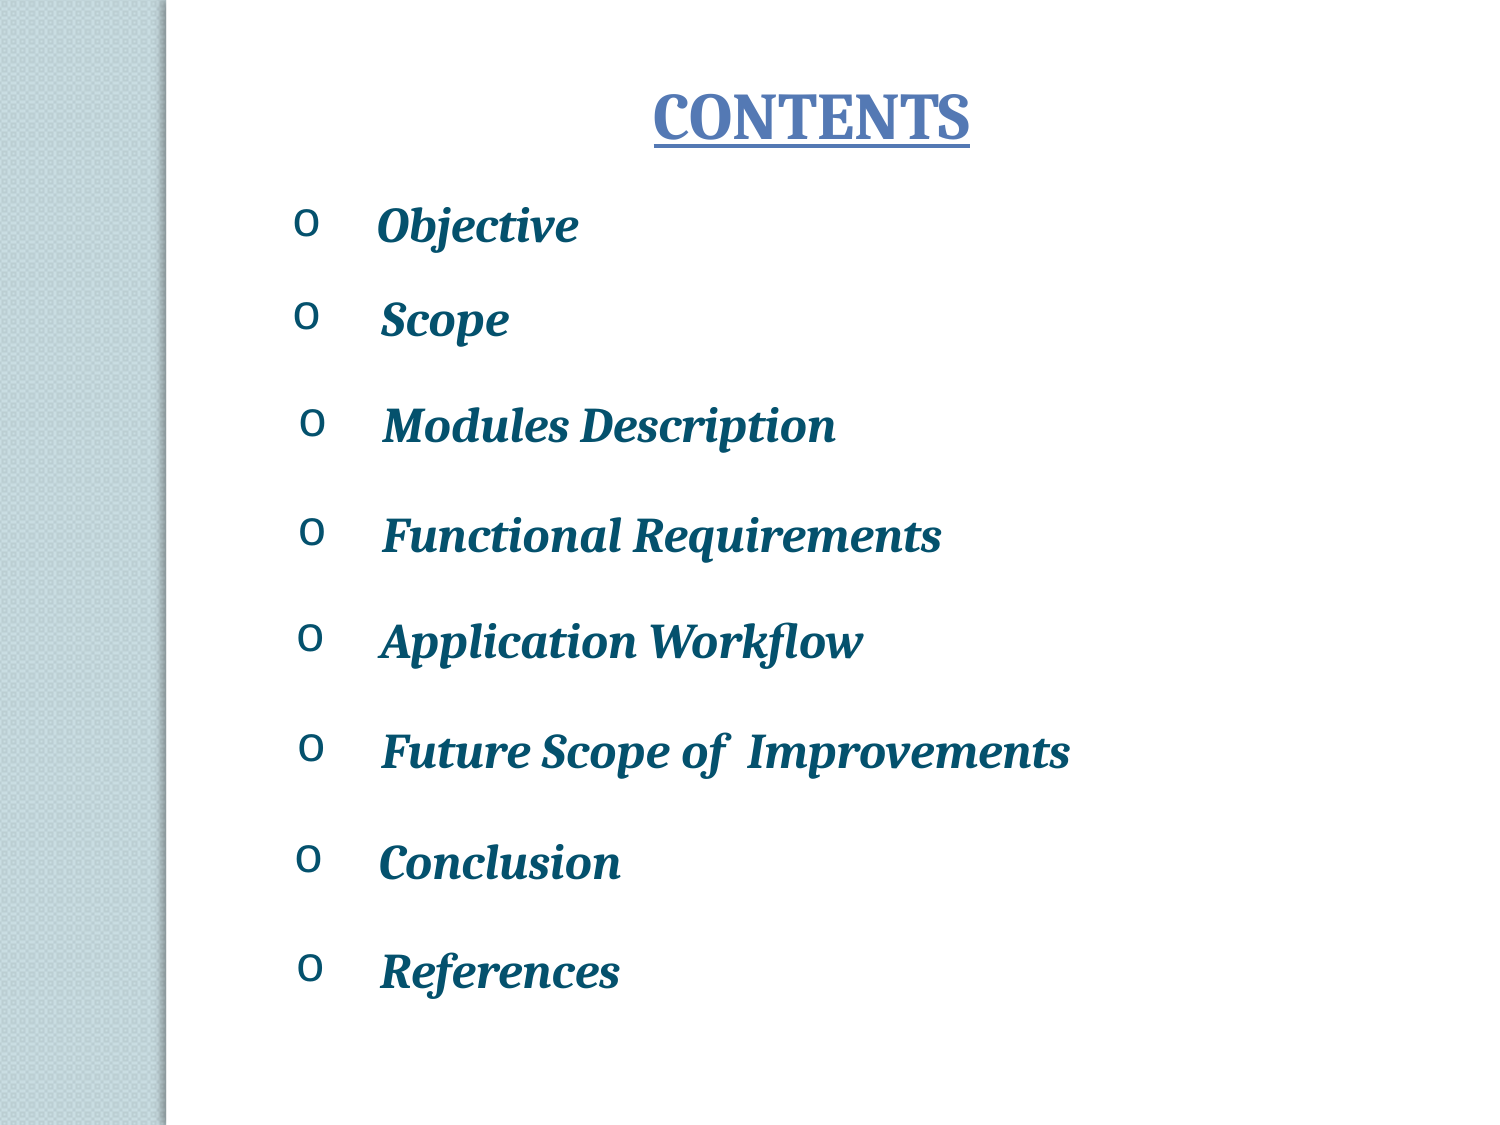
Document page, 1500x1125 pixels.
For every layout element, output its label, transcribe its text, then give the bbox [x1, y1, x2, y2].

text_box Objective [276, 185, 749, 321]
text_box References [280, 930, 635, 1066]
text_box Functional Requirements [282, 494, 958, 570]
text_box Conclusion [278, 822, 637, 957]
text_box Application Workflow [280, 601, 879, 676]
text_box Scope [276, 278, 551, 354]
text_box CONTENTS [407, 64, 1217, 160]
text_box Future Scope of Improvements [281, 711, 1086, 786]
text_box Modules Description [282, 385, 852, 494]
